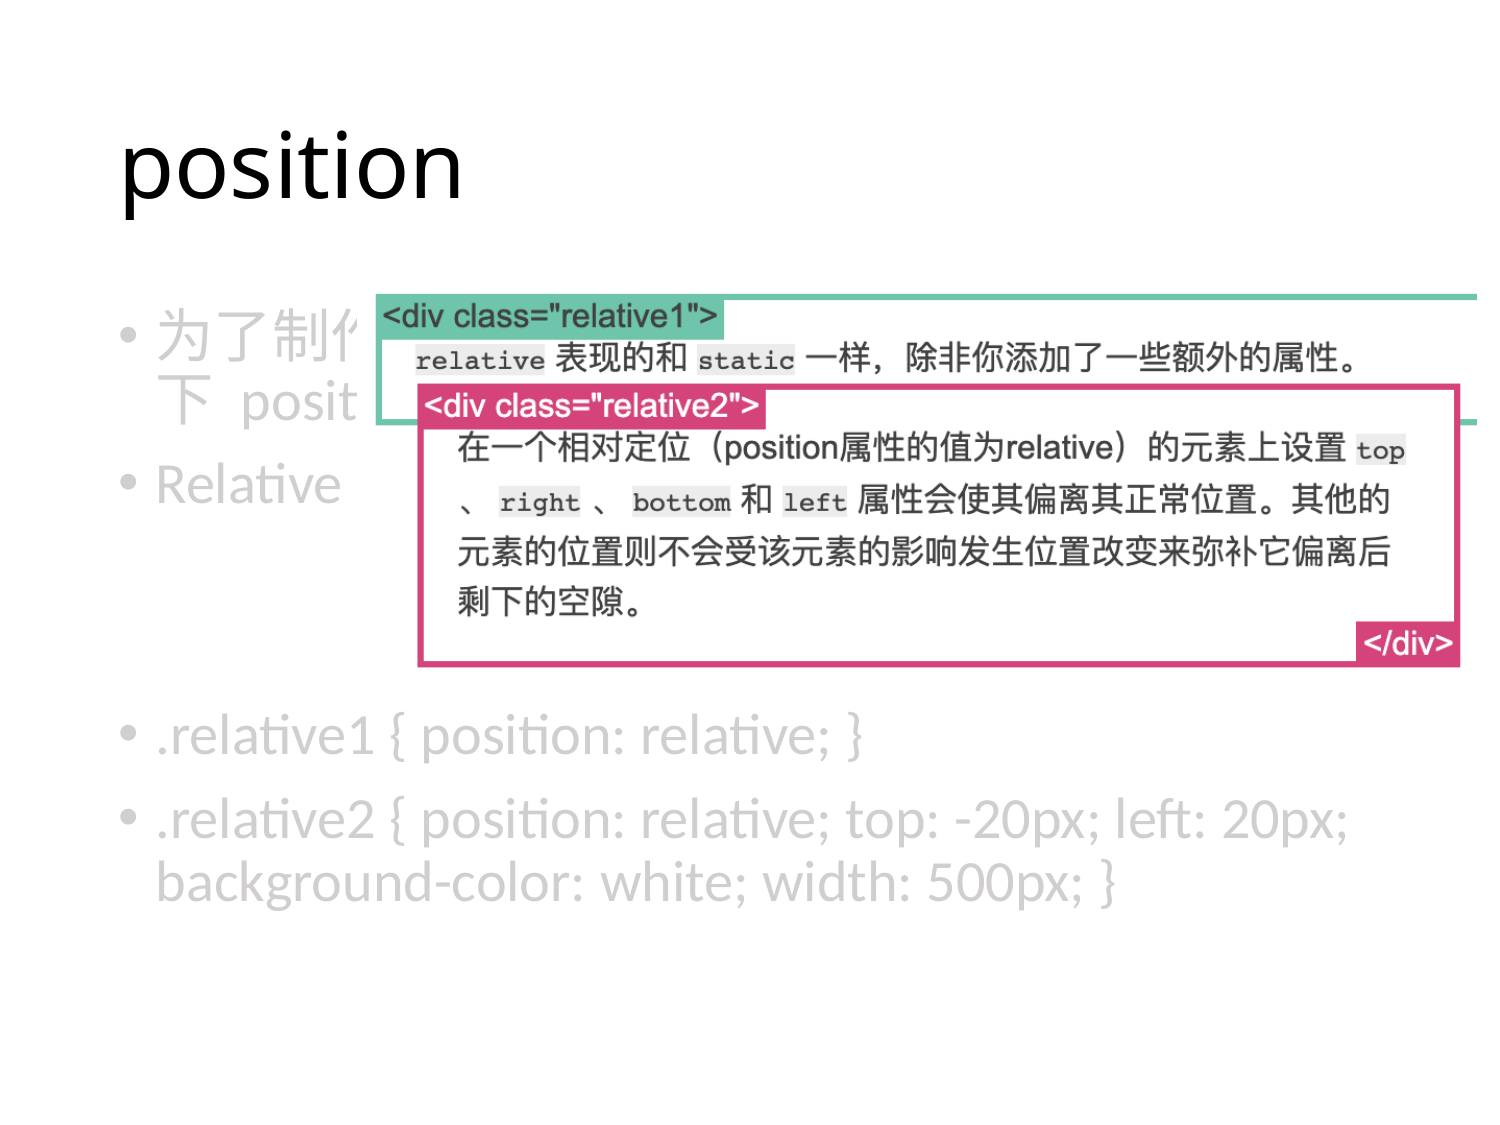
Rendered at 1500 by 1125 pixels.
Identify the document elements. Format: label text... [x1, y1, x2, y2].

list 为了制作更多复杂的布局，我们需要讨论下 position 属性。它有一大堆的值： Relative .relative1 { position: relative; } .relative2 { position: relative; top: -20px; left: 20px; background-color: white; width: 500px; } [103, 299, 1397, 1014]
title position [103, 59, 1397, 278]
picture [357, 273, 1477, 682]
